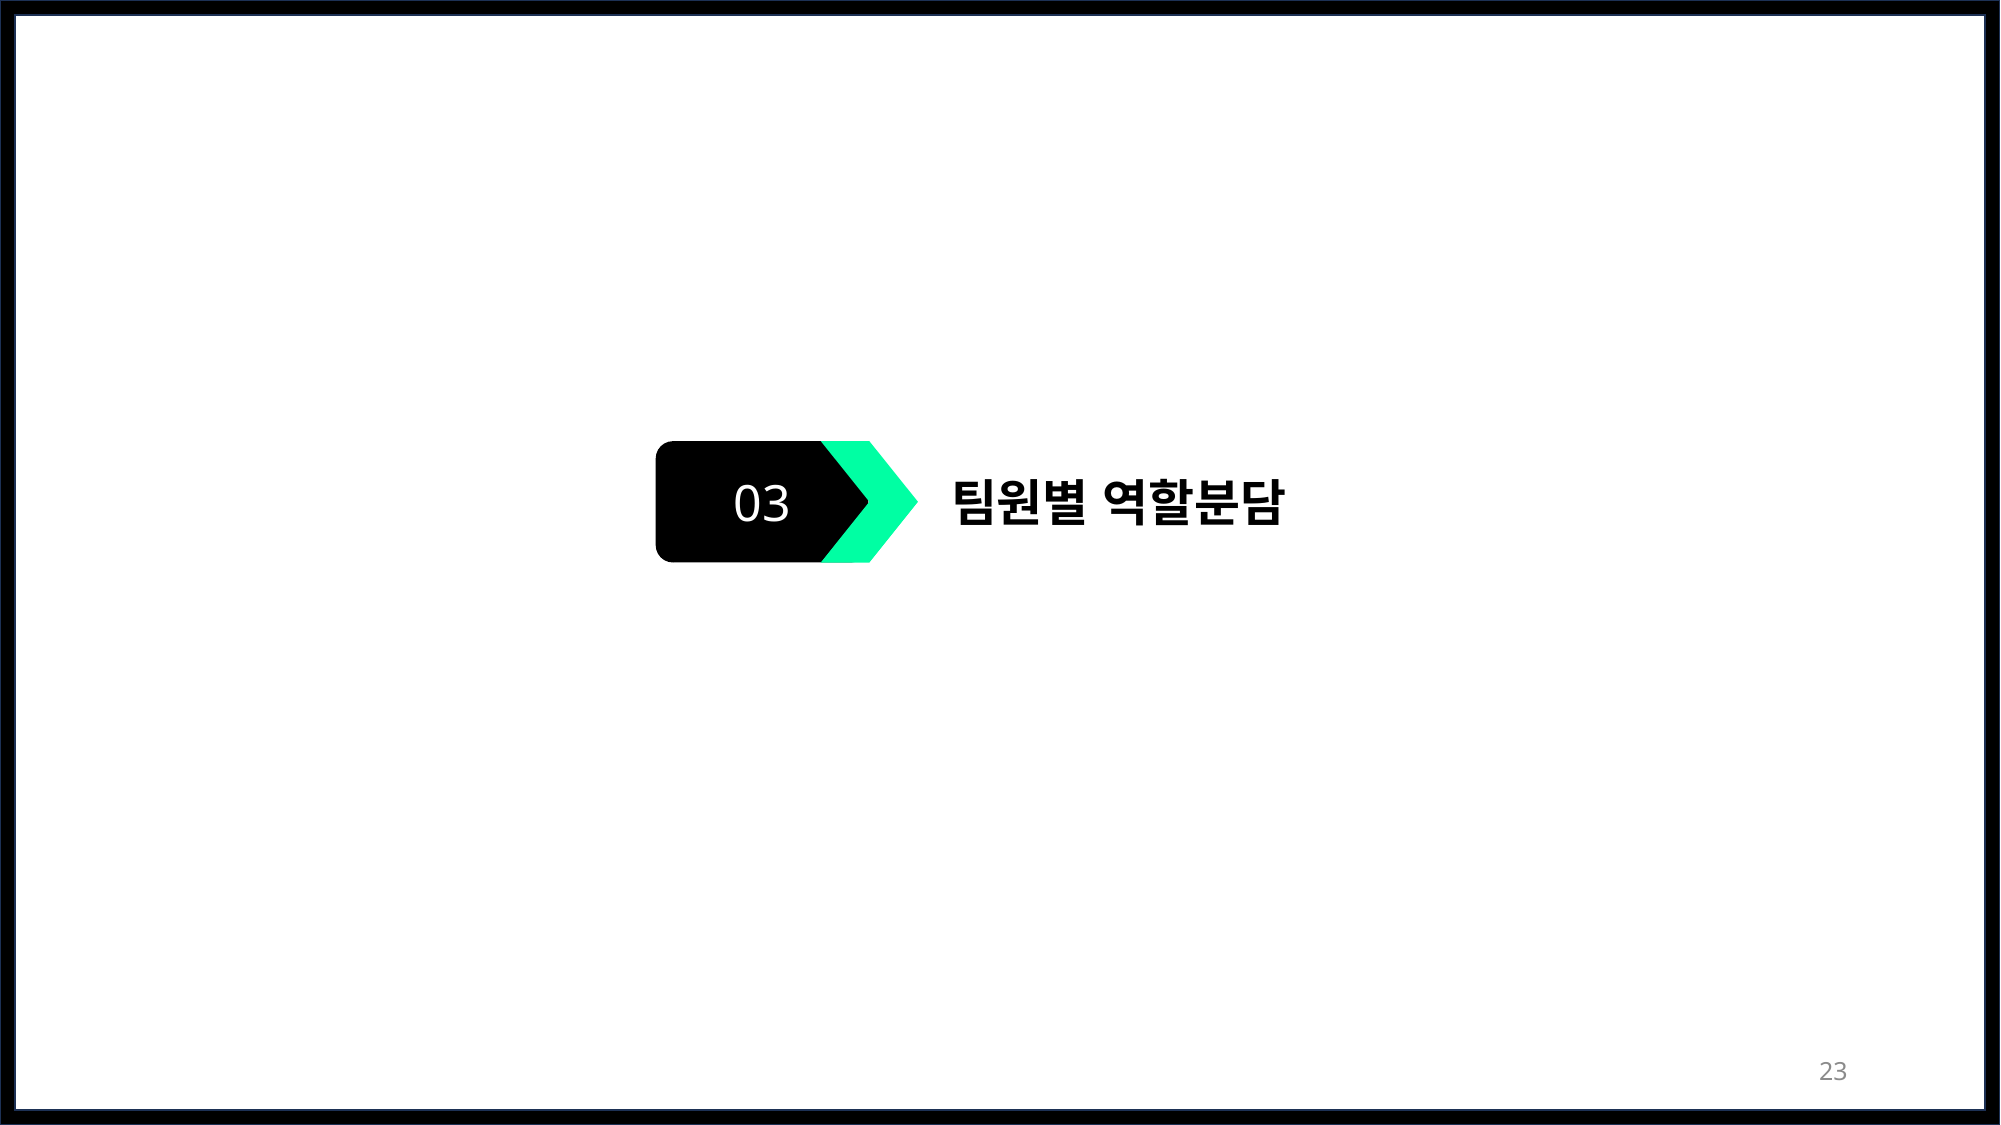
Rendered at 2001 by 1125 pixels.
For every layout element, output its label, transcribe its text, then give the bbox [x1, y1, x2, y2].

text_box [818, 440, 920, 564]
text_box 03 [654, 440, 867, 564]
slide_number 23 [1412, 1042, 1863, 1103]
text_box [0, 0, 2000, 1125]
text_box 팀원별 역할분담 [936, 463, 1359, 539]
